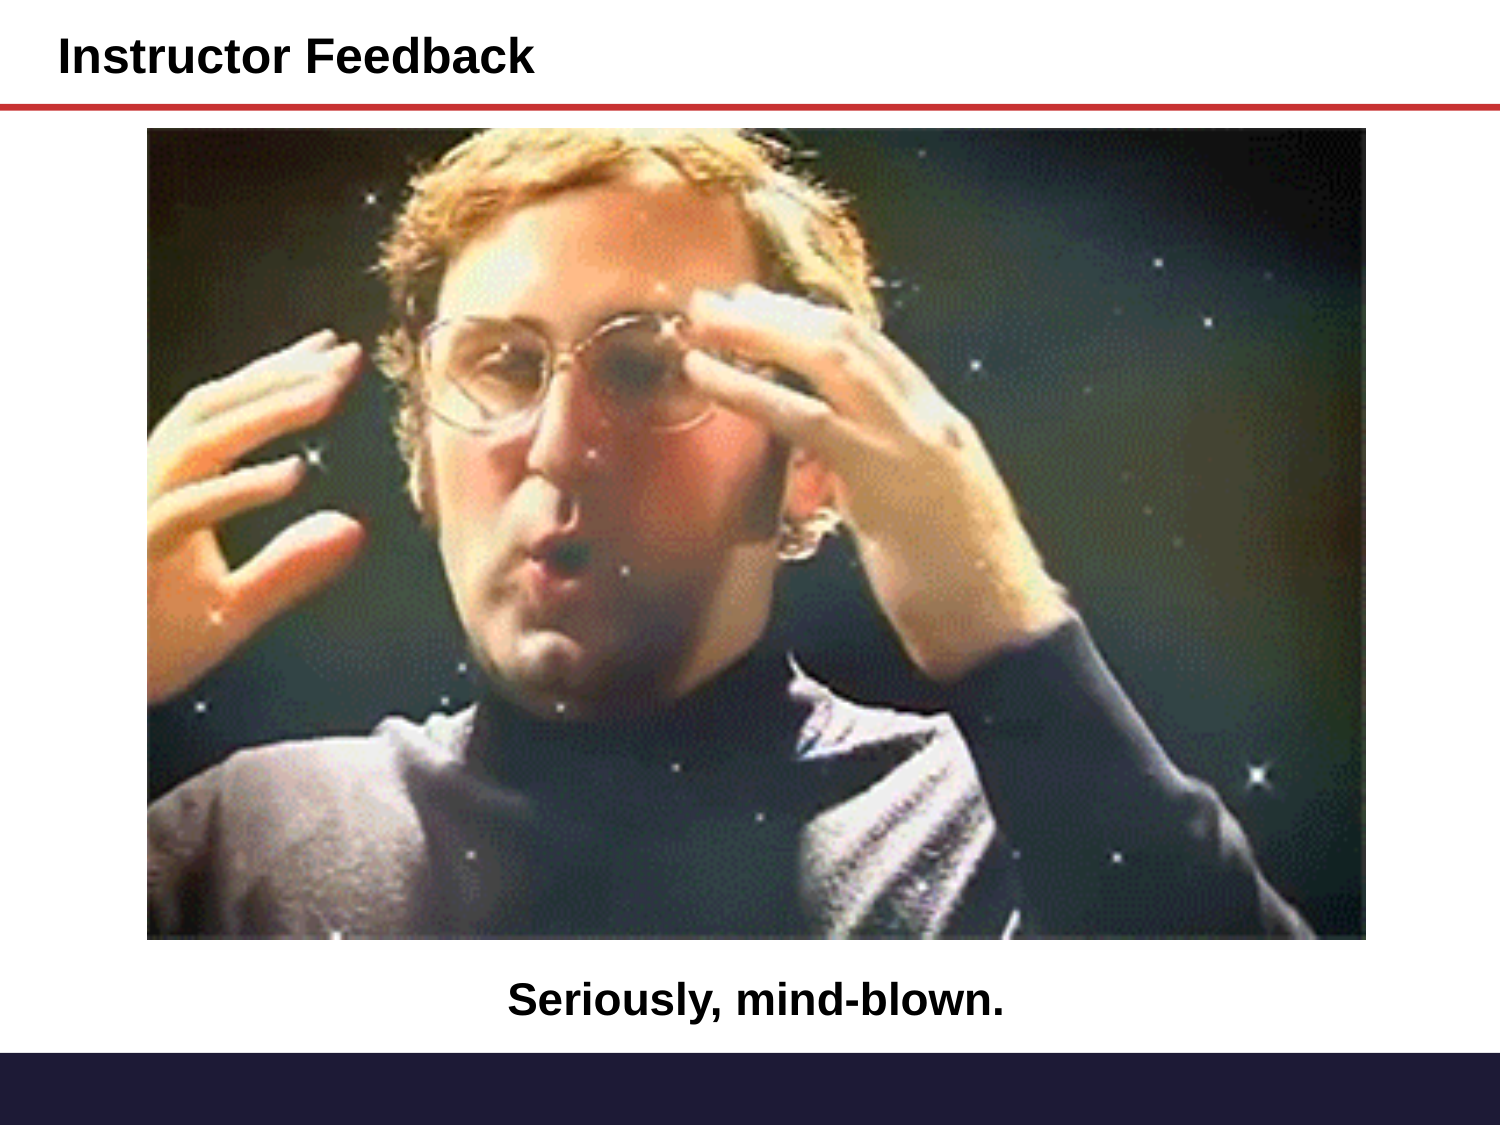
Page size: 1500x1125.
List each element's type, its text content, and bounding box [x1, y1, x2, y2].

picture [146, 128, 1366, 940]
text_box Seriously, mind-blown. [50, 954, 1463, 1040]
text_box Instructor Feedback [50, 16, 948, 91]
